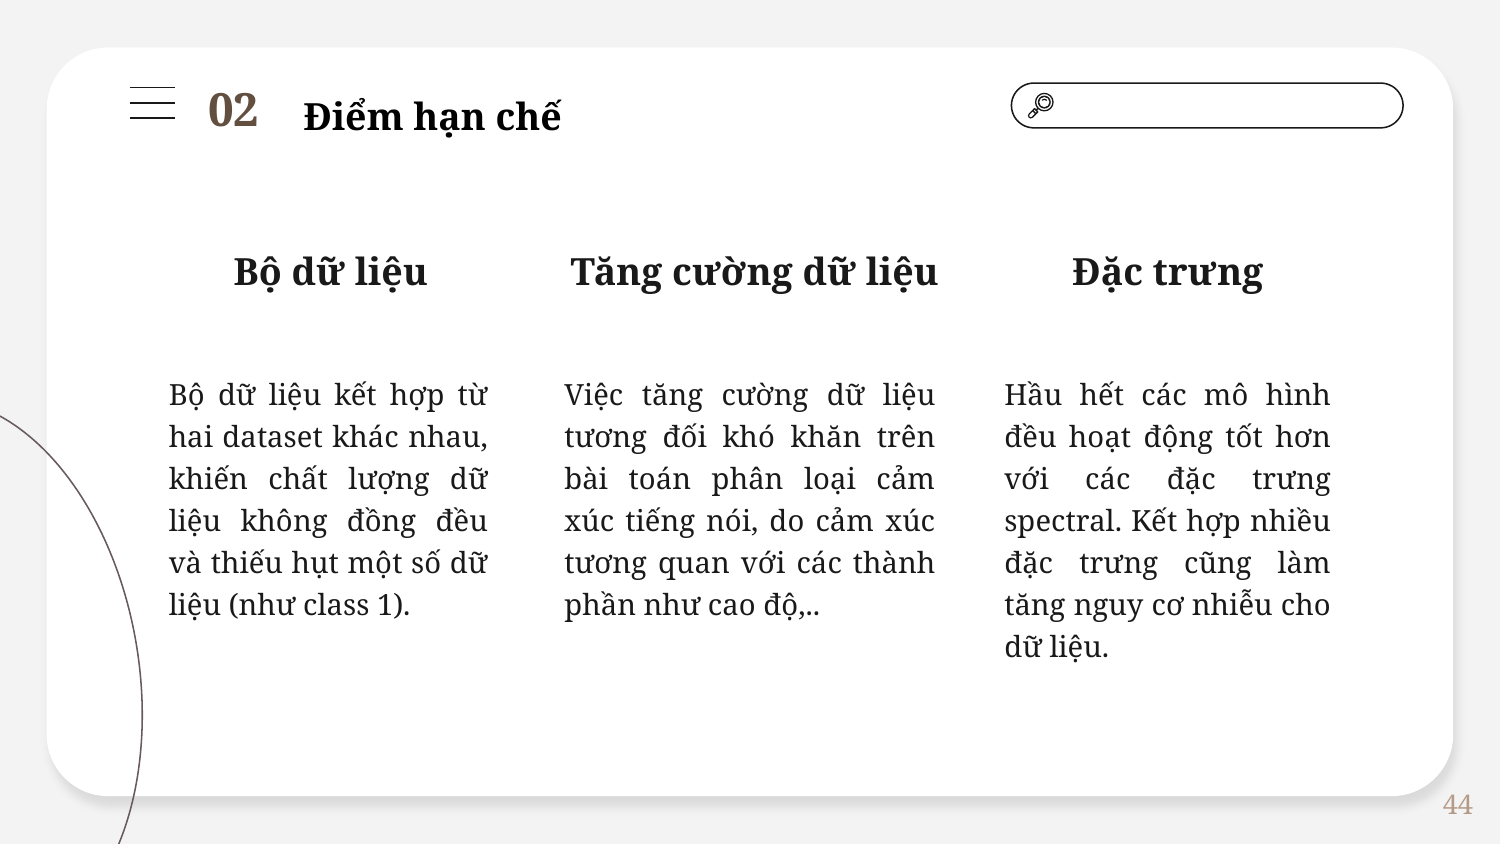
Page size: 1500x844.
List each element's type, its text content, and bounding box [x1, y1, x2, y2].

subtitle Đặc trưng [989, 237, 1347, 309]
slide_number 44 [1150, 783, 1488, 829]
subtitle Việc tăng cường dữ liệu tương đối khó khăn trên bài toán phân loại cảm xúc tiếng nói, do cảm xúc tương quan với các thành phần như cao độ,.. [549, 354, 951, 682]
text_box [193, 68, 1380, 145]
subtitle Hầu hết các mô hình đều hoạt động tốt hơn với các đặc trưng spectral. Kết hợp nhiều đặc trưng cũng làm tăng nguy cơ nhiễu cho dữ liệu. [989, 354, 1347, 682]
subtitle Bộ dữ liệu kết hợp từ hai dataset khác nhau, khiến chất lượng dữ liệu không đồng đều và thiếu hụt một số dữ liệu (như class 1). [153, 354, 504, 658]
subtitle Bộ dữ liệu [158, 237, 504, 309]
subtitle Tăng cường dữ liệu [554, 234, 956, 309]
